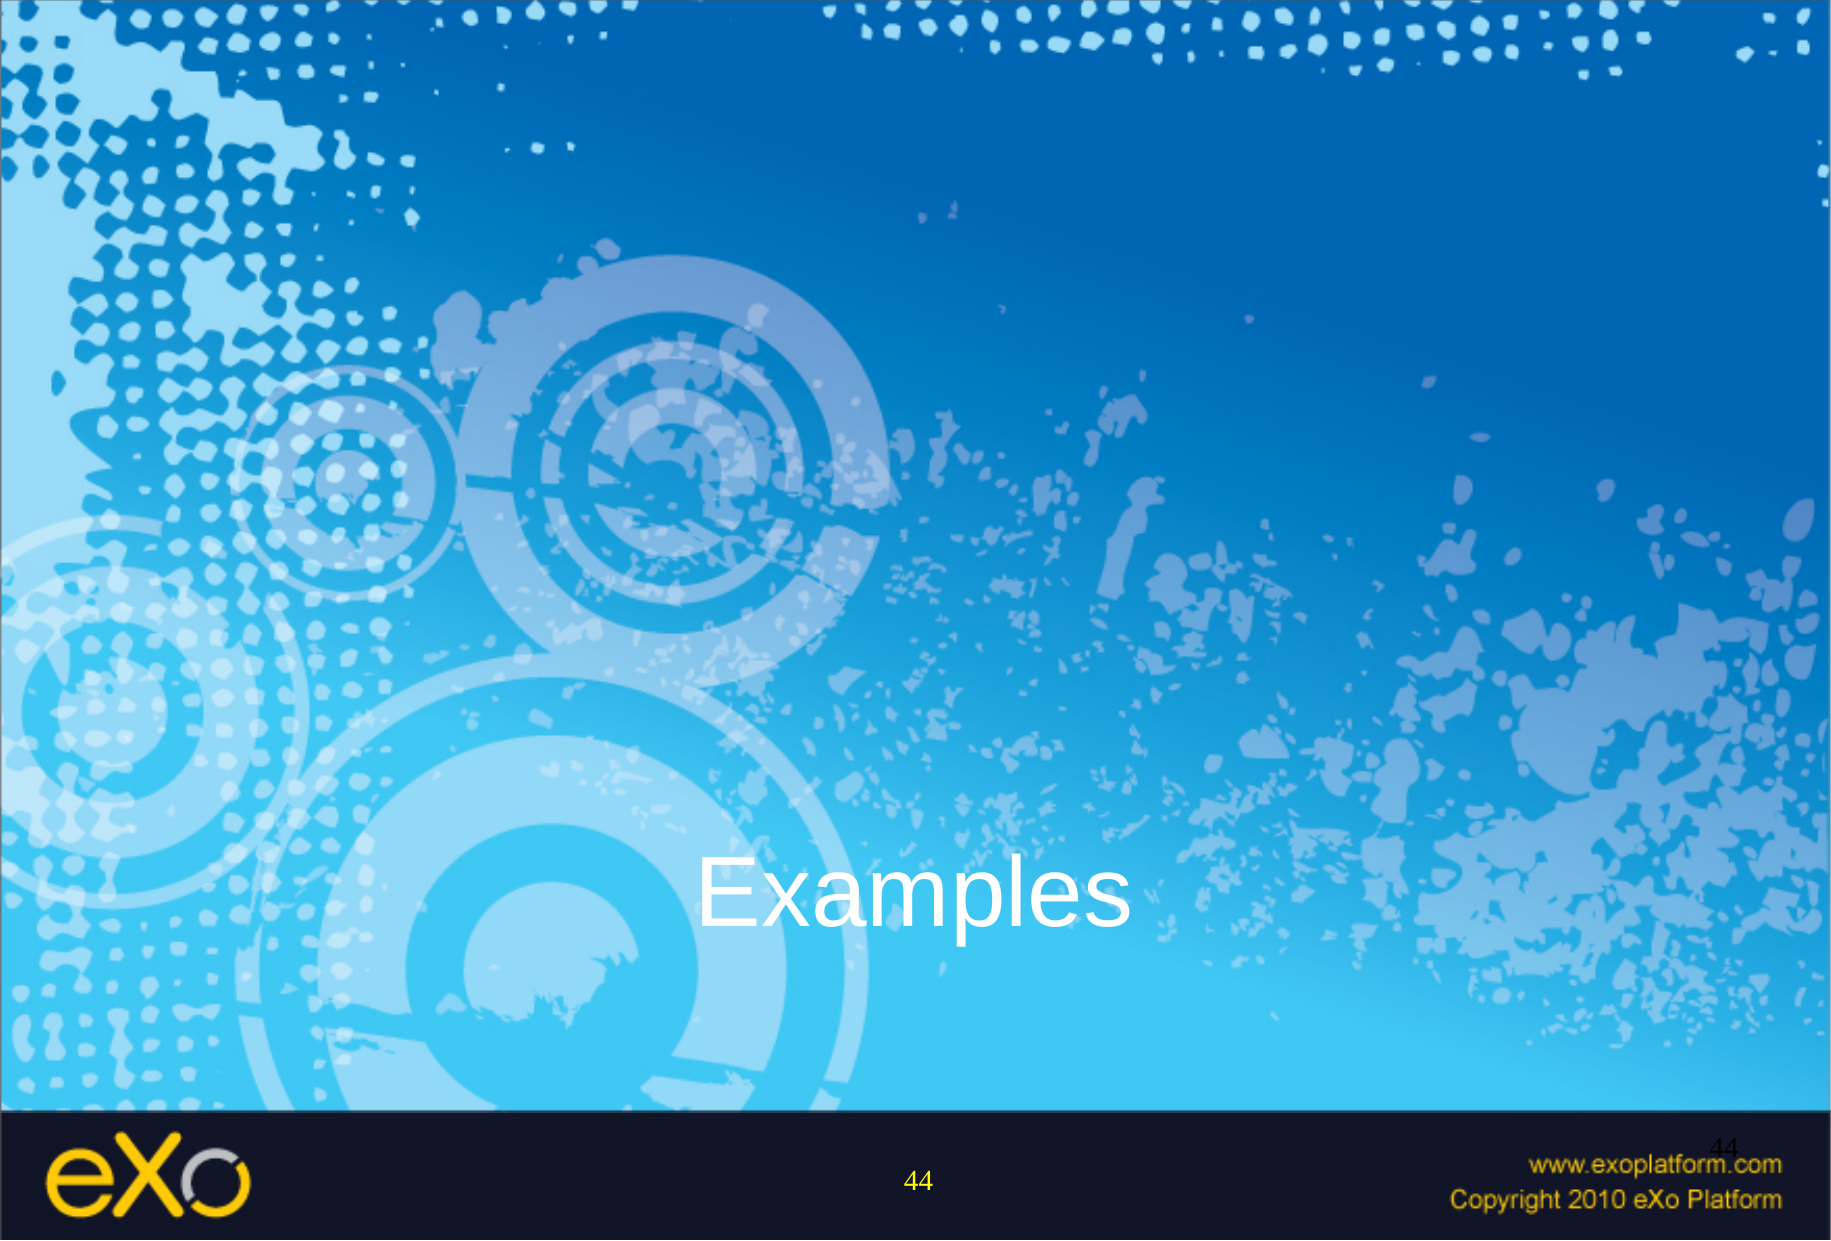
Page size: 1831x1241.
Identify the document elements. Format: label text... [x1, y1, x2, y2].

picture [0, 0, 1831, 1240]
text_box Examples [90, 769, 1738, 1015]
text_box 44 [1312, 1129, 1739, 1215]
